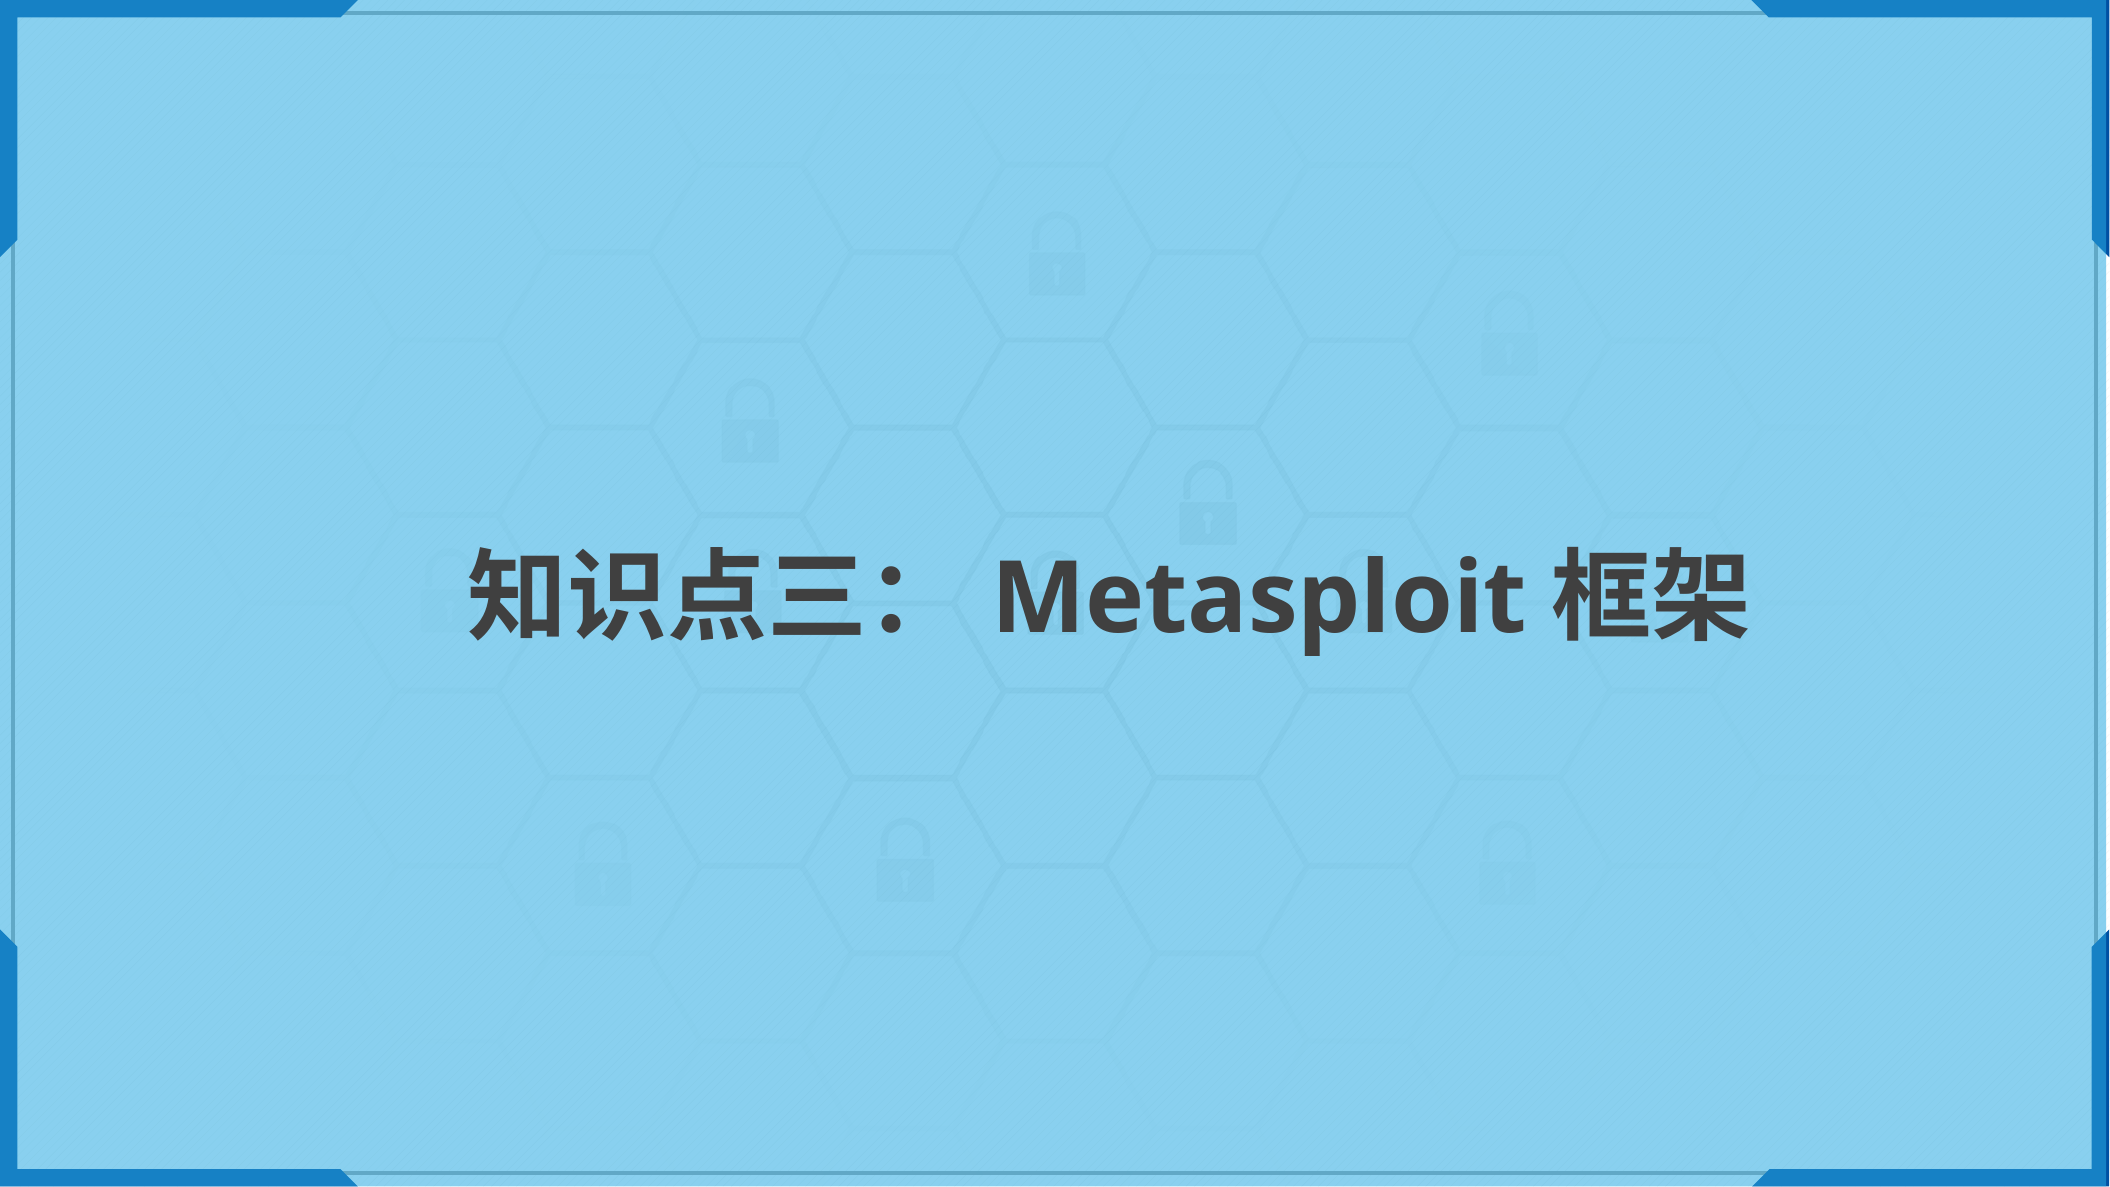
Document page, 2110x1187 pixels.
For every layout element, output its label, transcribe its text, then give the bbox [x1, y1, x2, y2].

text_box 知识点三：Metasploit框架 [452, 525, 1799, 660]
text_box [0, 0, 2107, 1187]
